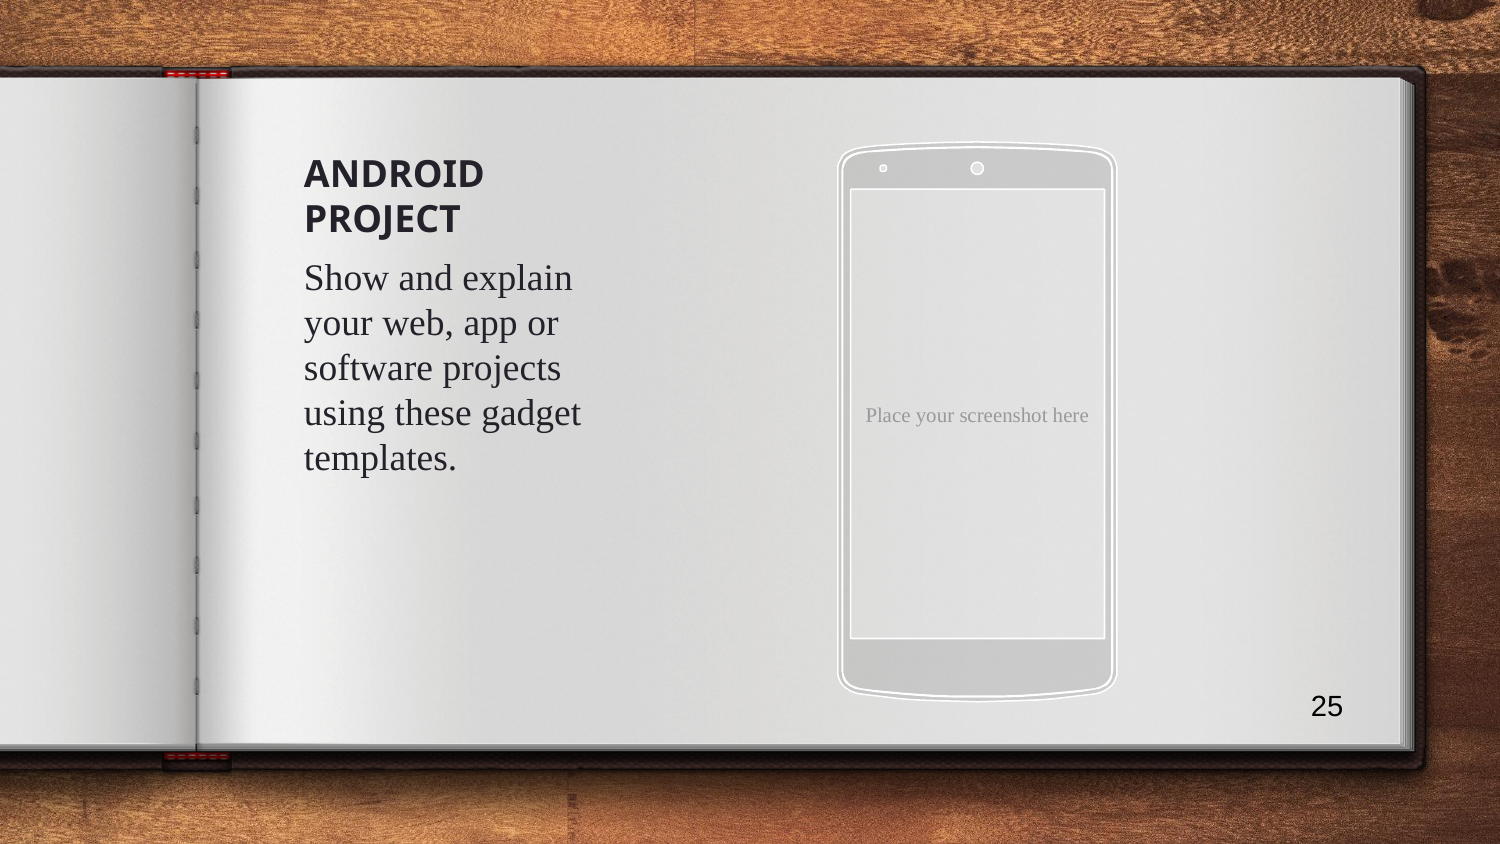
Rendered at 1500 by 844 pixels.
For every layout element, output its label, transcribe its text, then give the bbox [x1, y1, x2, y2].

text_box Place your screenshot here [850, 188, 1105, 641]
list ANDROID PROJECT Show and explain your web, app or software projects using these gadget templates. [288, 135, 646, 511]
slide_number 25 [1295, 672, 1386, 737]
text_box [837, 141, 1117, 702]
picture [0, 0, 1500, 844]
